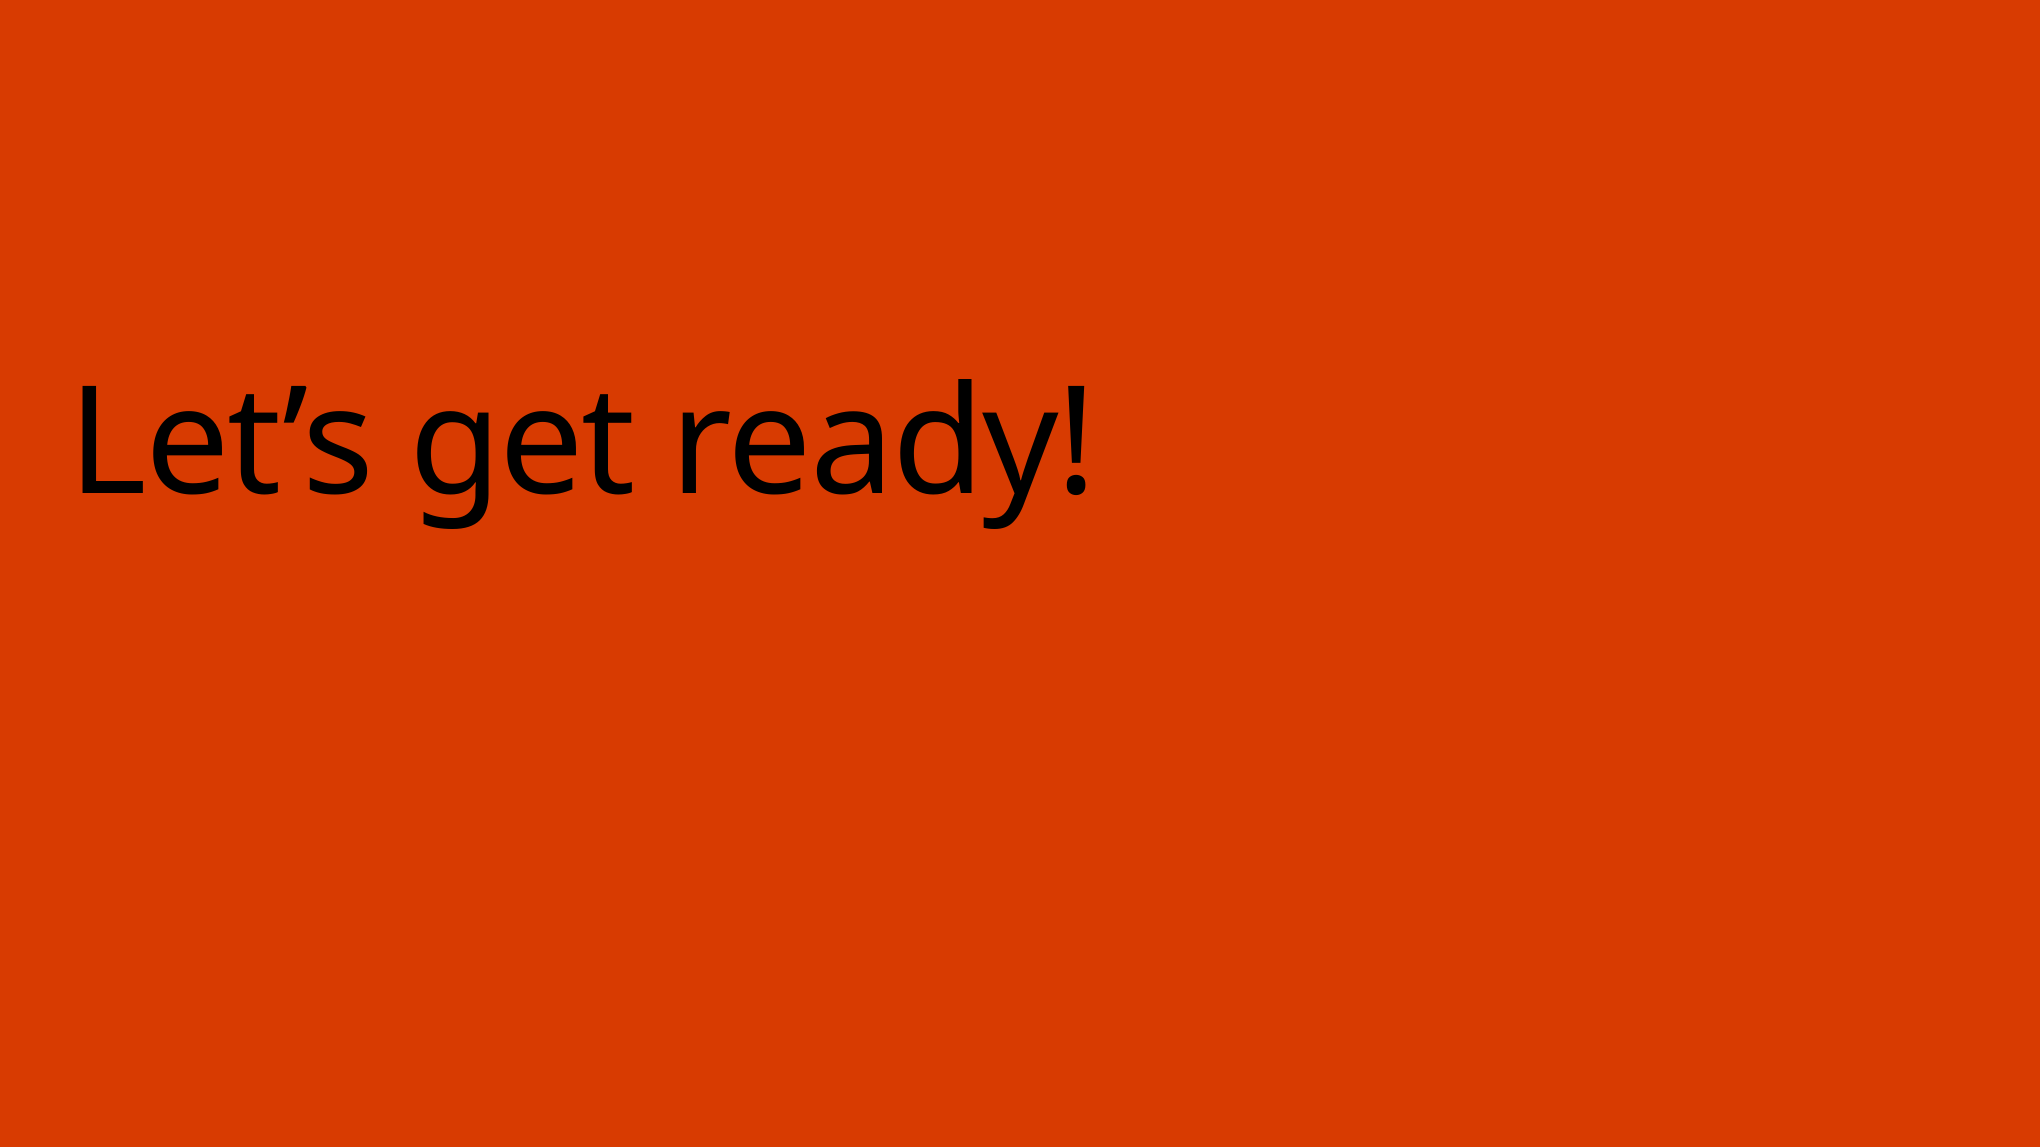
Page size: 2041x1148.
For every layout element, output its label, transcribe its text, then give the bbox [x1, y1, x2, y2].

title Let’s get ready! [45, 348, 1996, 543]
